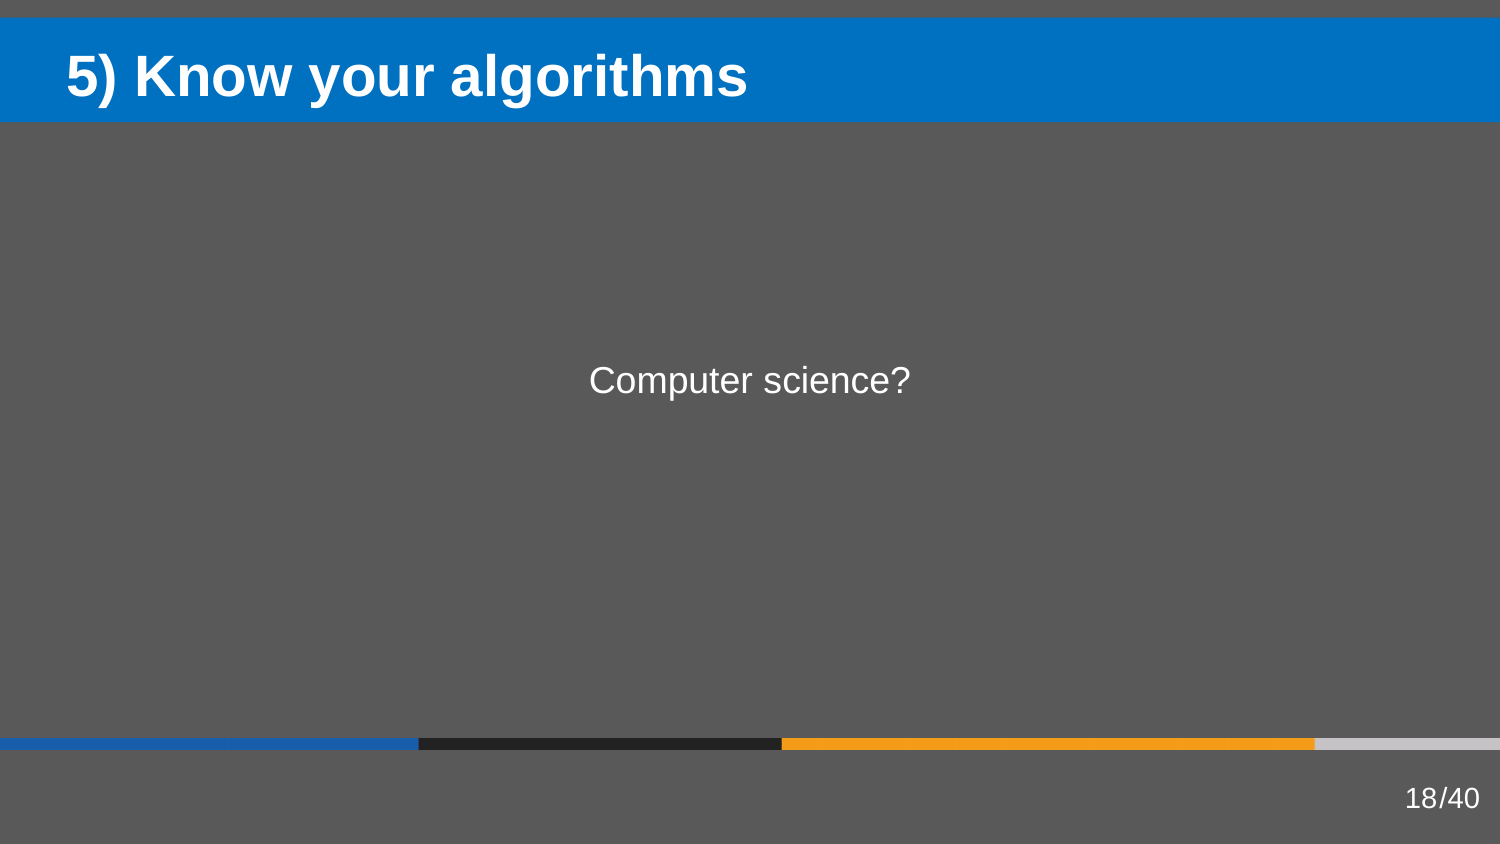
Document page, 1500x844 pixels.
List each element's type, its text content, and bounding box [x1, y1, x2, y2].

text_box [0, 17, 1500, 123]
slide_number 18 [1389, 764, 1424, 830]
title 5) Know your algorithms [51, 23, 1449, 117]
text_box [0, 123, 1500, 738]
text_box /40 [1424, 764, 1500, 830]
picture [0, 738, 1500, 750]
text_box [0, 0, 1500, 17]
list Computer science? [543, 334, 957, 698]
